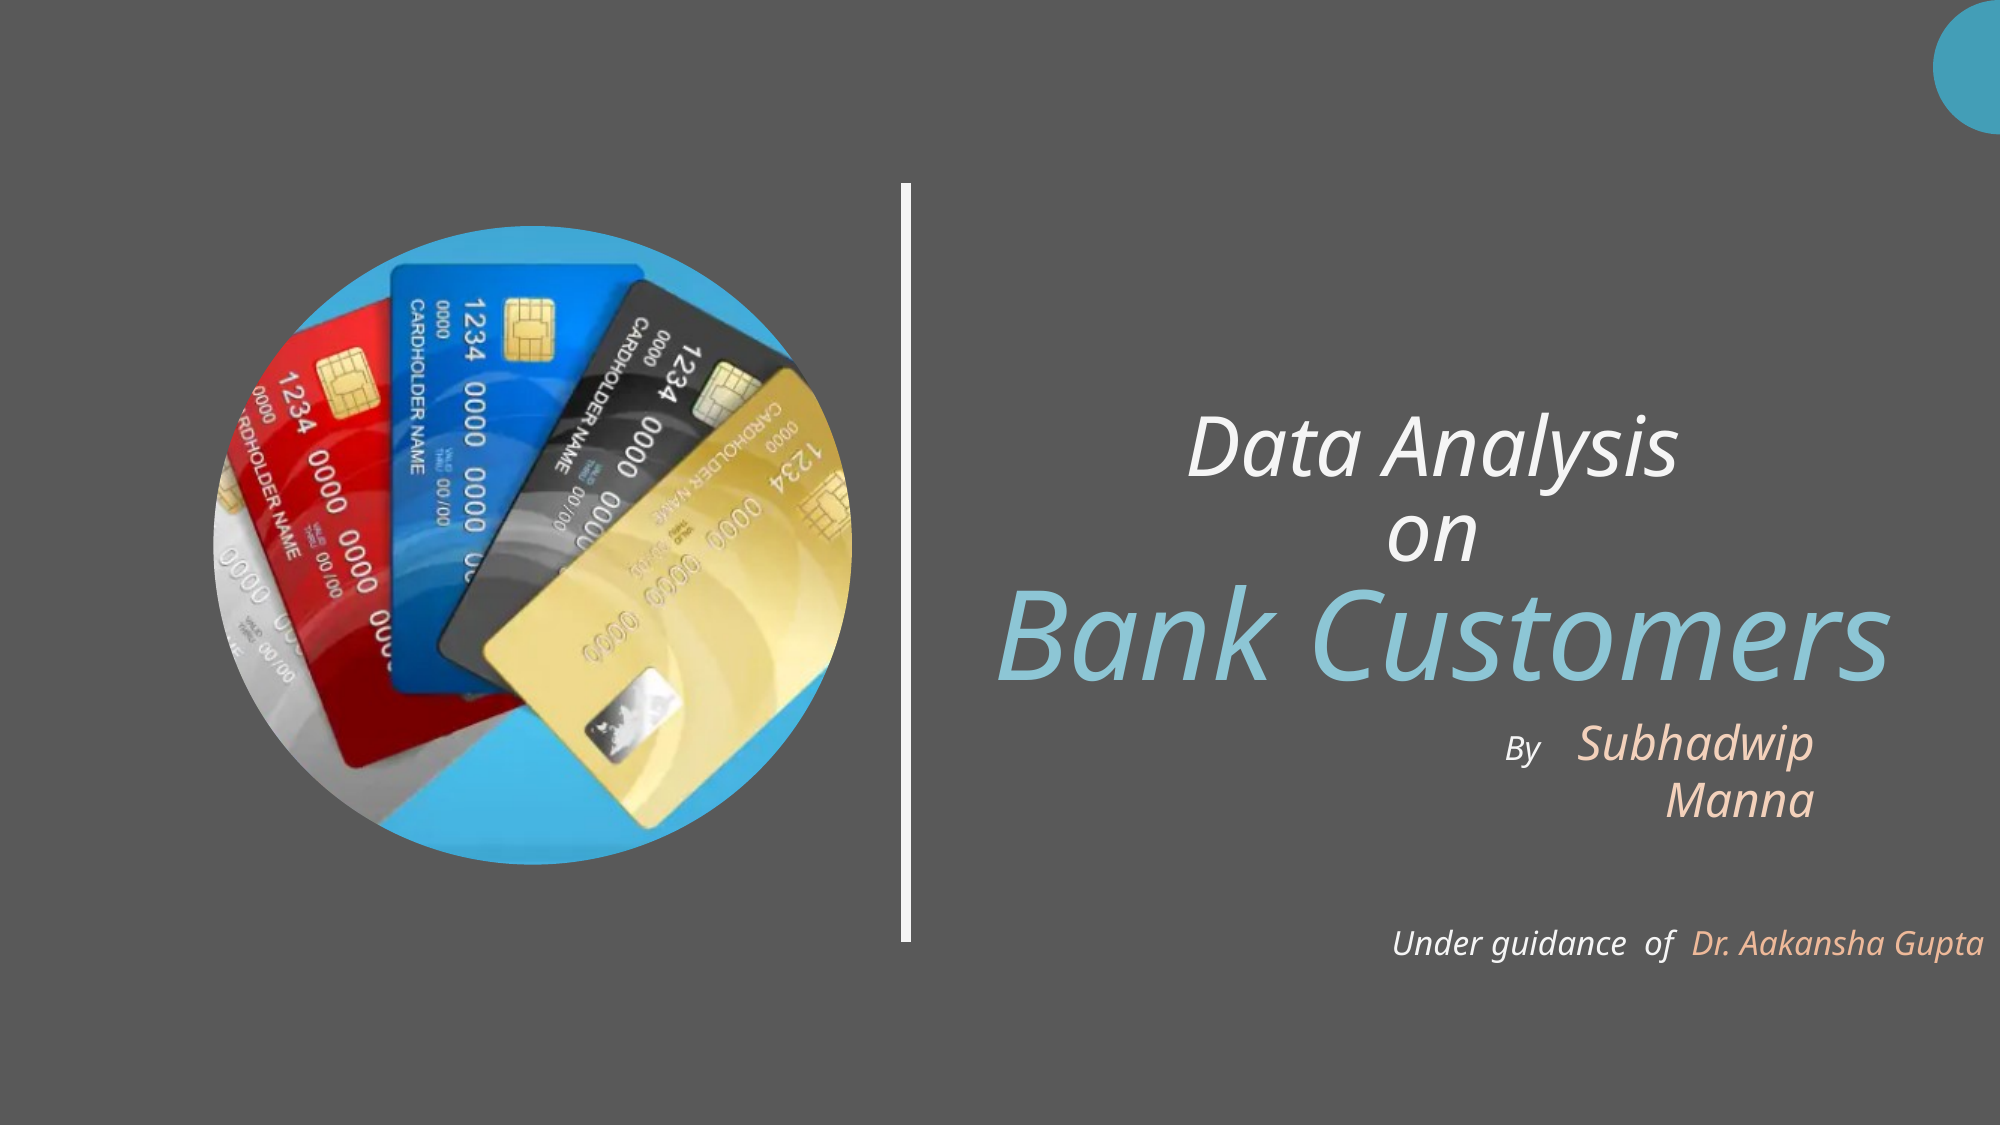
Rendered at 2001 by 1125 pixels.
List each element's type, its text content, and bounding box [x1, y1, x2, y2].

picture [213, 225, 852, 865]
text_box Under guidance of Dr. Aakansha Gupta [1324, 896, 2000, 970]
subtitle By Subhadwip Manna [1372, 761, 1830, 835]
title Data Analysis on Bank Customers [942, 207, 1946, 908]
